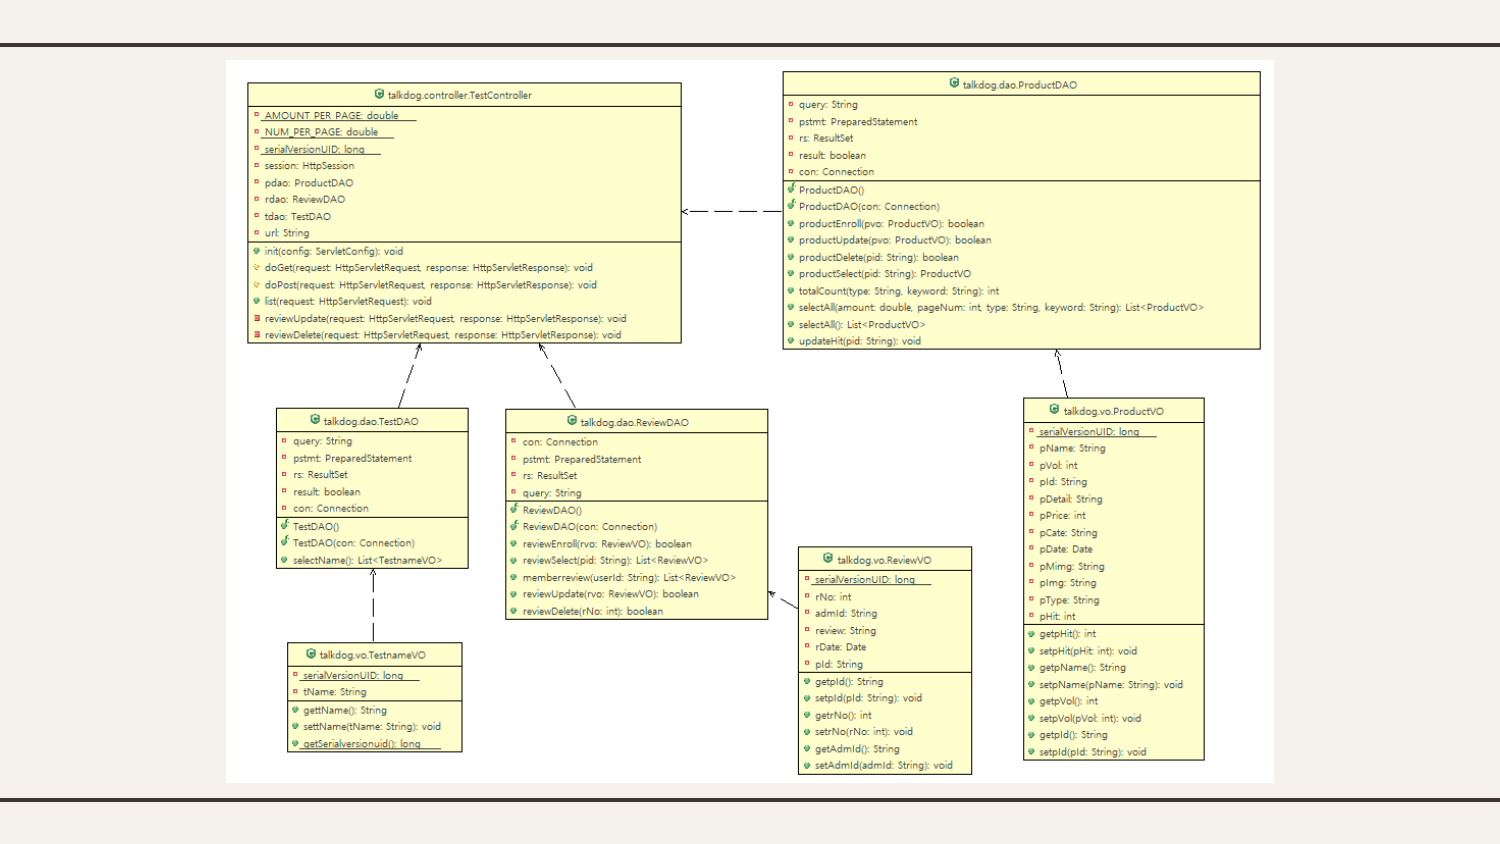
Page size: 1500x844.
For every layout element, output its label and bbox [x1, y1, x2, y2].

picture [225, 60, 1274, 784]
